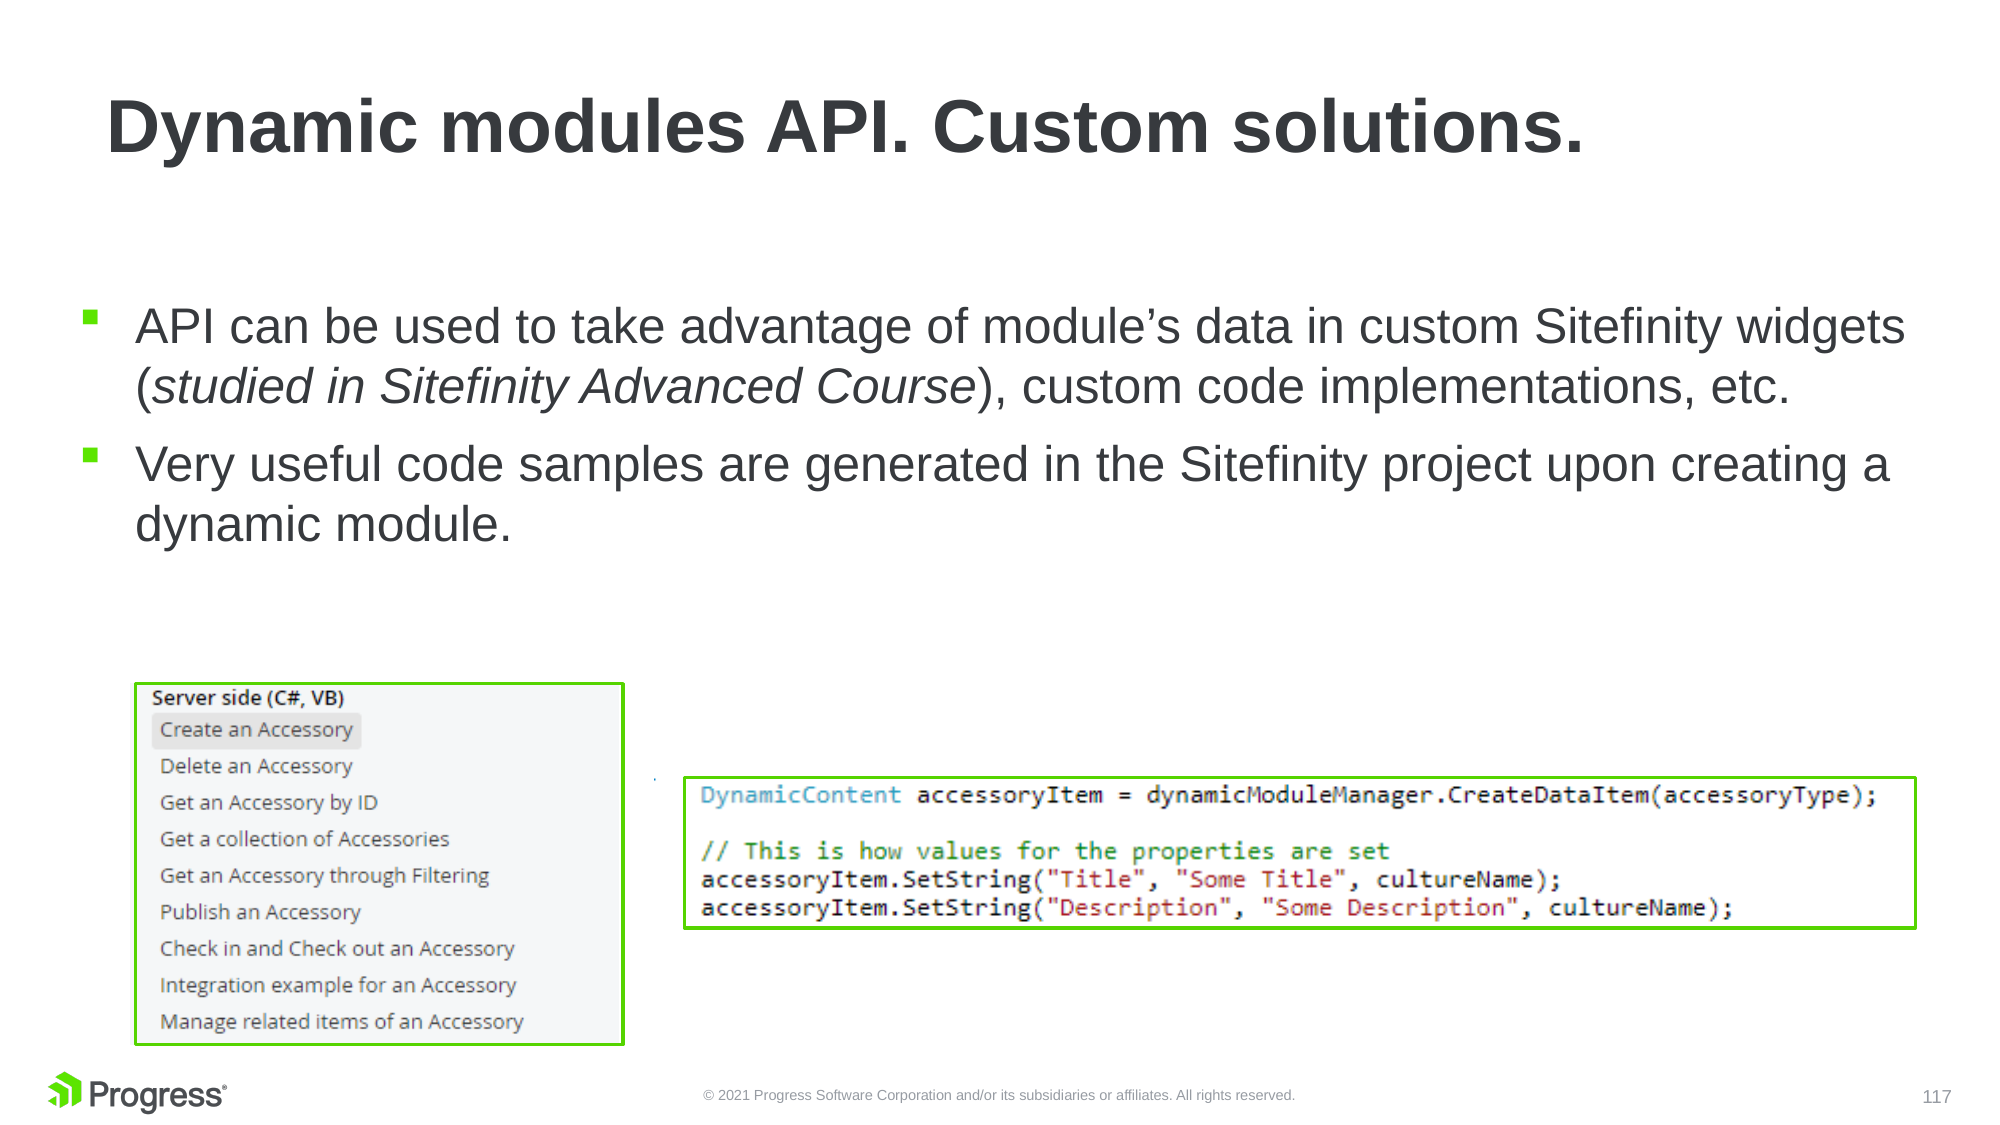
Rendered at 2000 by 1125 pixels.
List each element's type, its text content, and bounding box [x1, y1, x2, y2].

picture [129, 683, 619, 1046]
list API can be used to take advantage of module’s data in custom Sitefinity widgets (studied in Sitefinity Advanced Course), custom code implementations, etc. Very useful code samples are generated in the Sitefinity project upon creating a dynamic module. [63, 196, 1964, 1046]
picture [654, 777, 1915, 929]
title Dynamic modules API. Custom solutions. [91, 80, 1888, 177]
